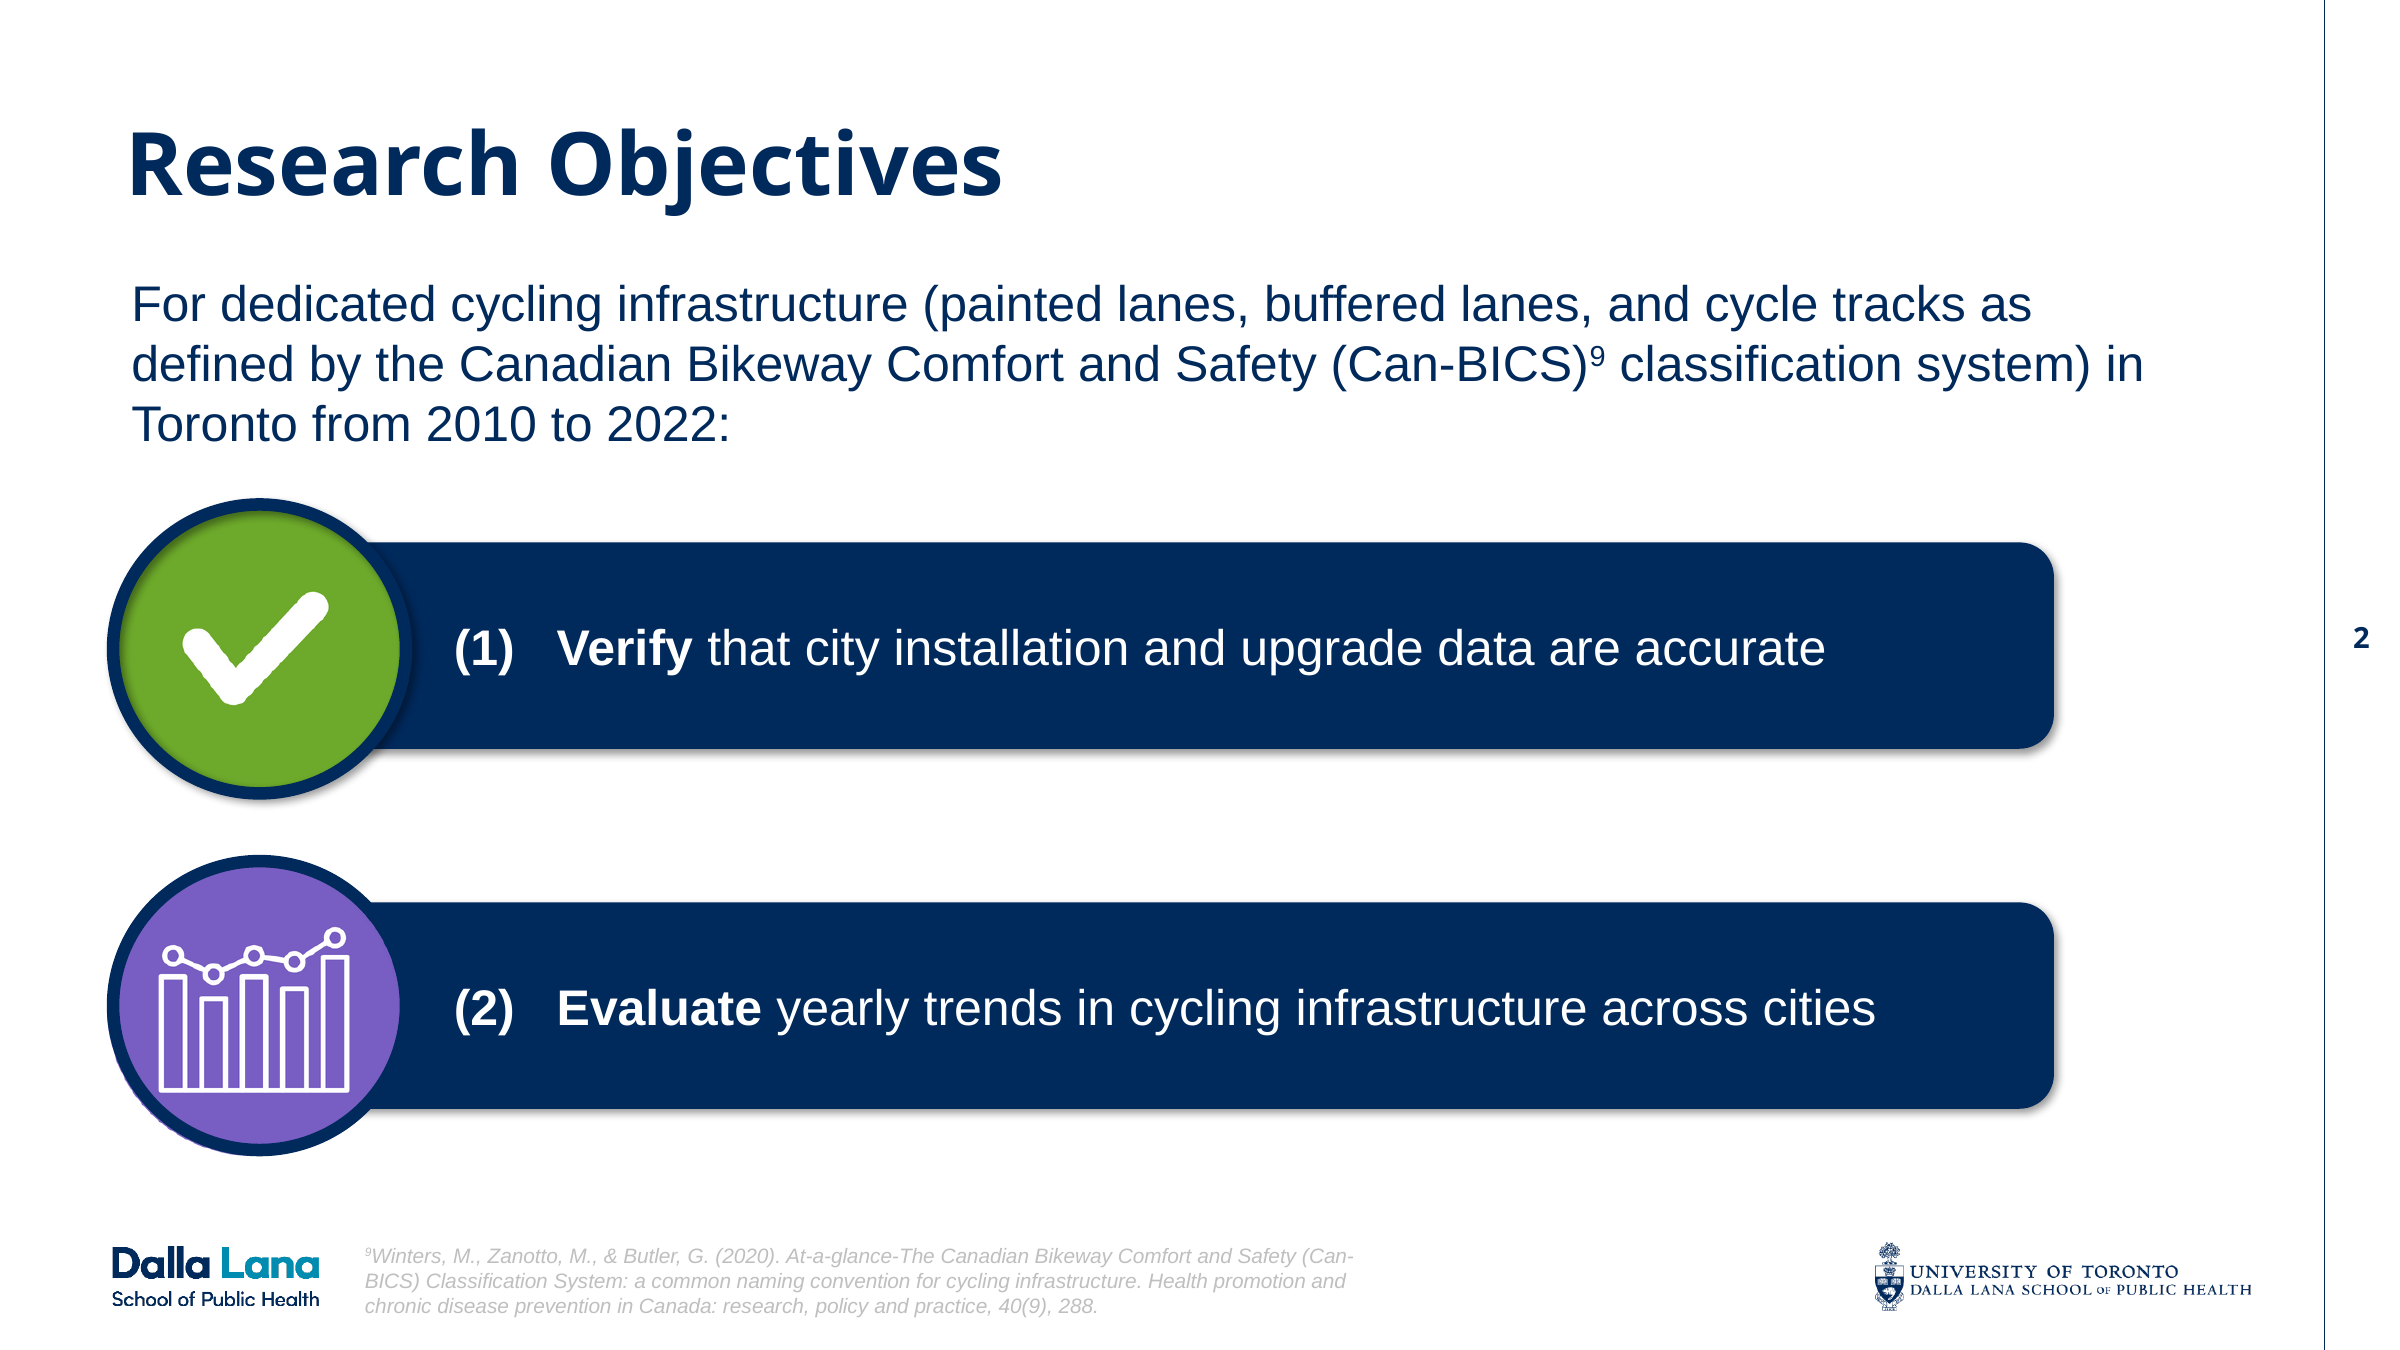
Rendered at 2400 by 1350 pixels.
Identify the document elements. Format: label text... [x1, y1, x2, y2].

text_box (1) Verify that city installation and upgrade data are accurate [405, 540, 2057, 751]
text_box [405, 619, 409, 679]
title Research Objectives [110, 99, 2290, 222]
picture [1875, 1242, 2251, 1311]
picture [112, 1246, 319, 1306]
slide_number 2 [2340, 619, 2384, 655]
text_box 9Winters, M., Zanotto, M., & Butler, G. (2020). At-a-glance-The Canadian Bikeway Comfort and Safety (Can-BICS) Classification System: a common naming convention for cycling infrastructure. Health promotion and chronic disease prevention in Canada: research, policy and practice, 40(9), 288. [349, 1234, 1400, 1325]
picture [253, 1263, 261, 1272]
text_box (2) Evaluate yearly trends in cycling infrastructure across cities [405, 900, 2057, 1111]
text_box For dedicated cycling infrastructure (painted lanes, buffered lanes, and cycle tracks as defined by the Canadian Bikeway Comfort and Safety (Can-BICS)9 classification system) in Toronto from 2010 to 2022: [116, 264, 2206, 460]
picture [107, 502, 401, 1156]
picture [303, 1263, 312, 1272]
text_box [405, 975, 409, 1036]
